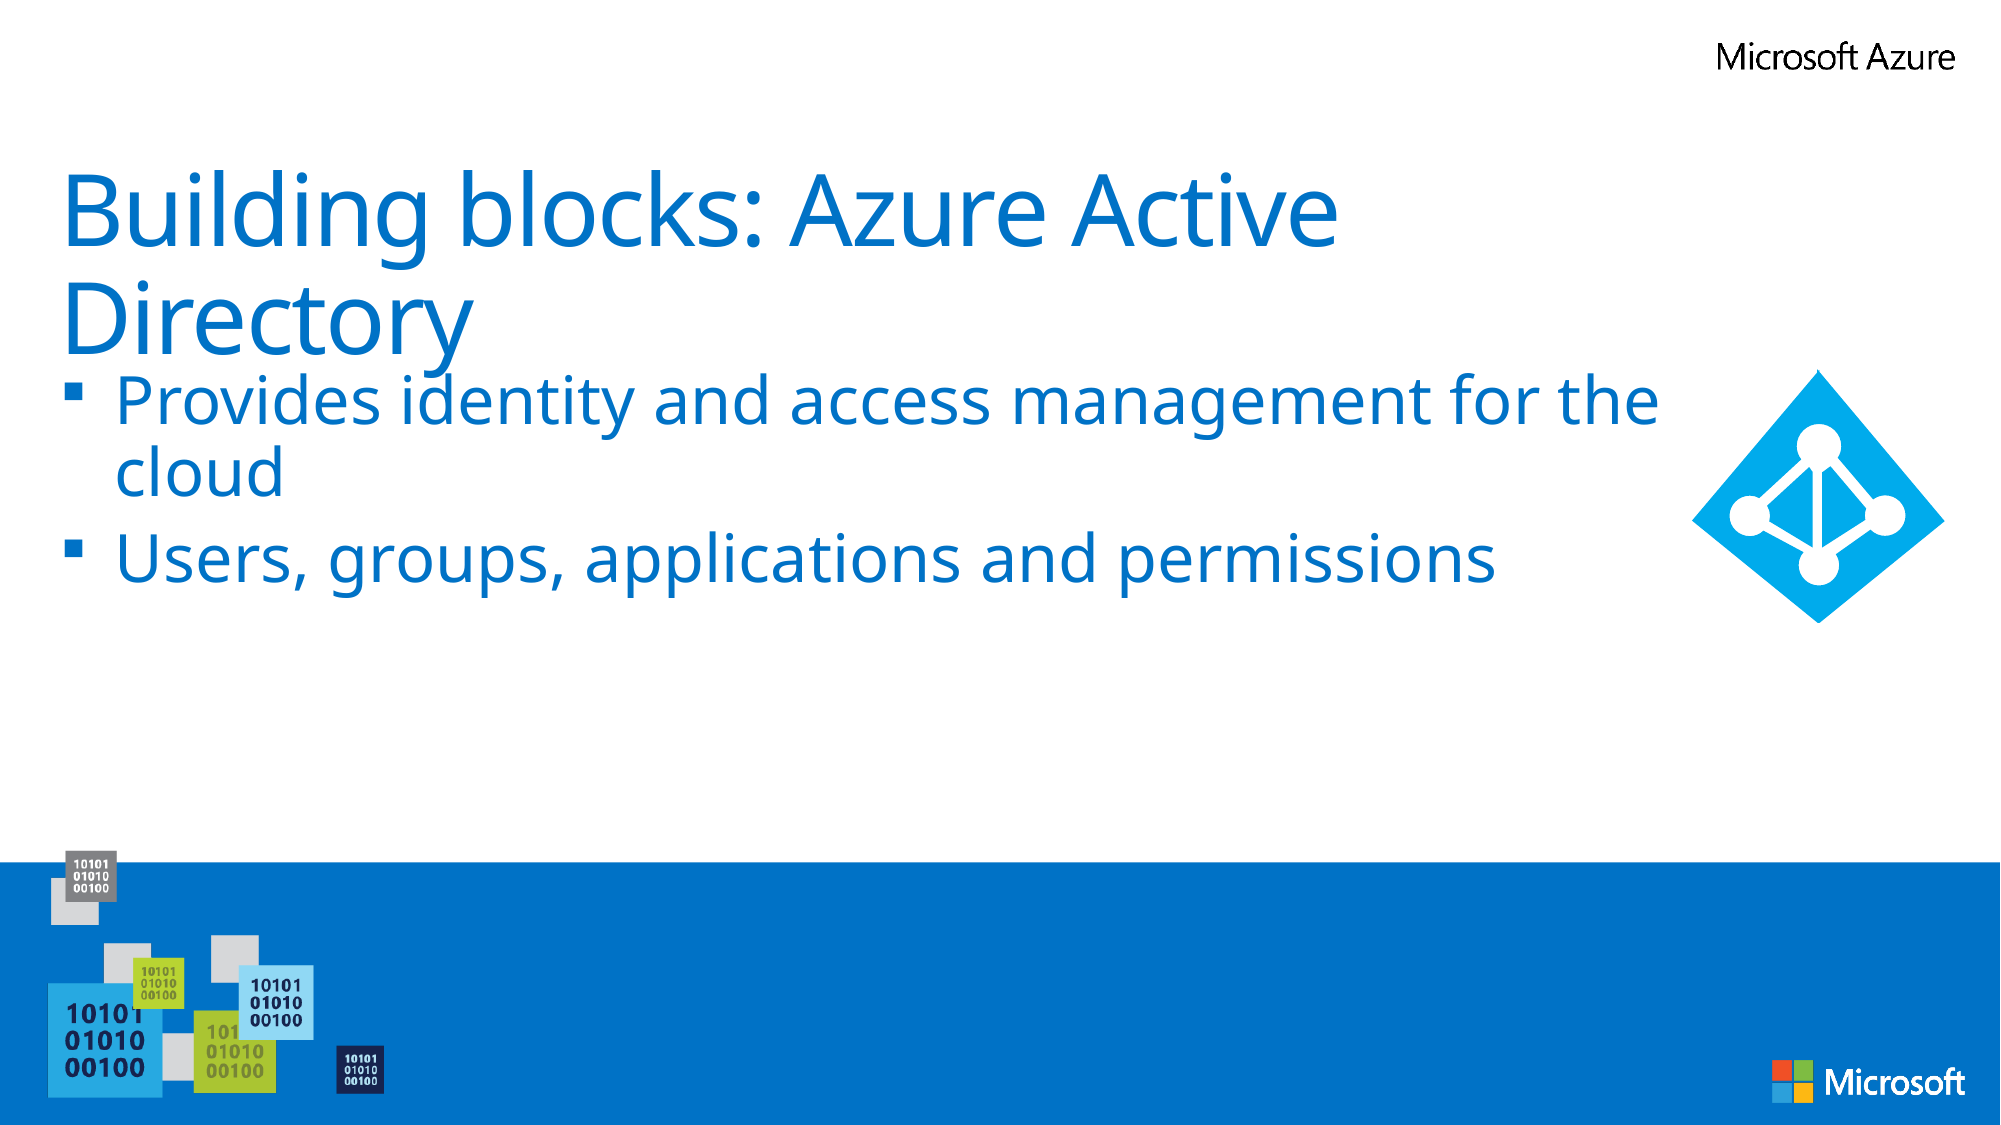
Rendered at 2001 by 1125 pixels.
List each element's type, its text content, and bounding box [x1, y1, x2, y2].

list Provides identity and access management for the cloud Users, groups, applications and permissions [45, 359, 1682, 806]
picture [1682, 359, 1947, 623]
picture [17, 808, 463, 1125]
picture [1699, 24, 1973, 88]
picture [1730, 425, 1905, 585]
title Building blocks: Azure Active Directory [45, 152, 1682, 304]
picture [1772, 1060, 1965, 1103]
